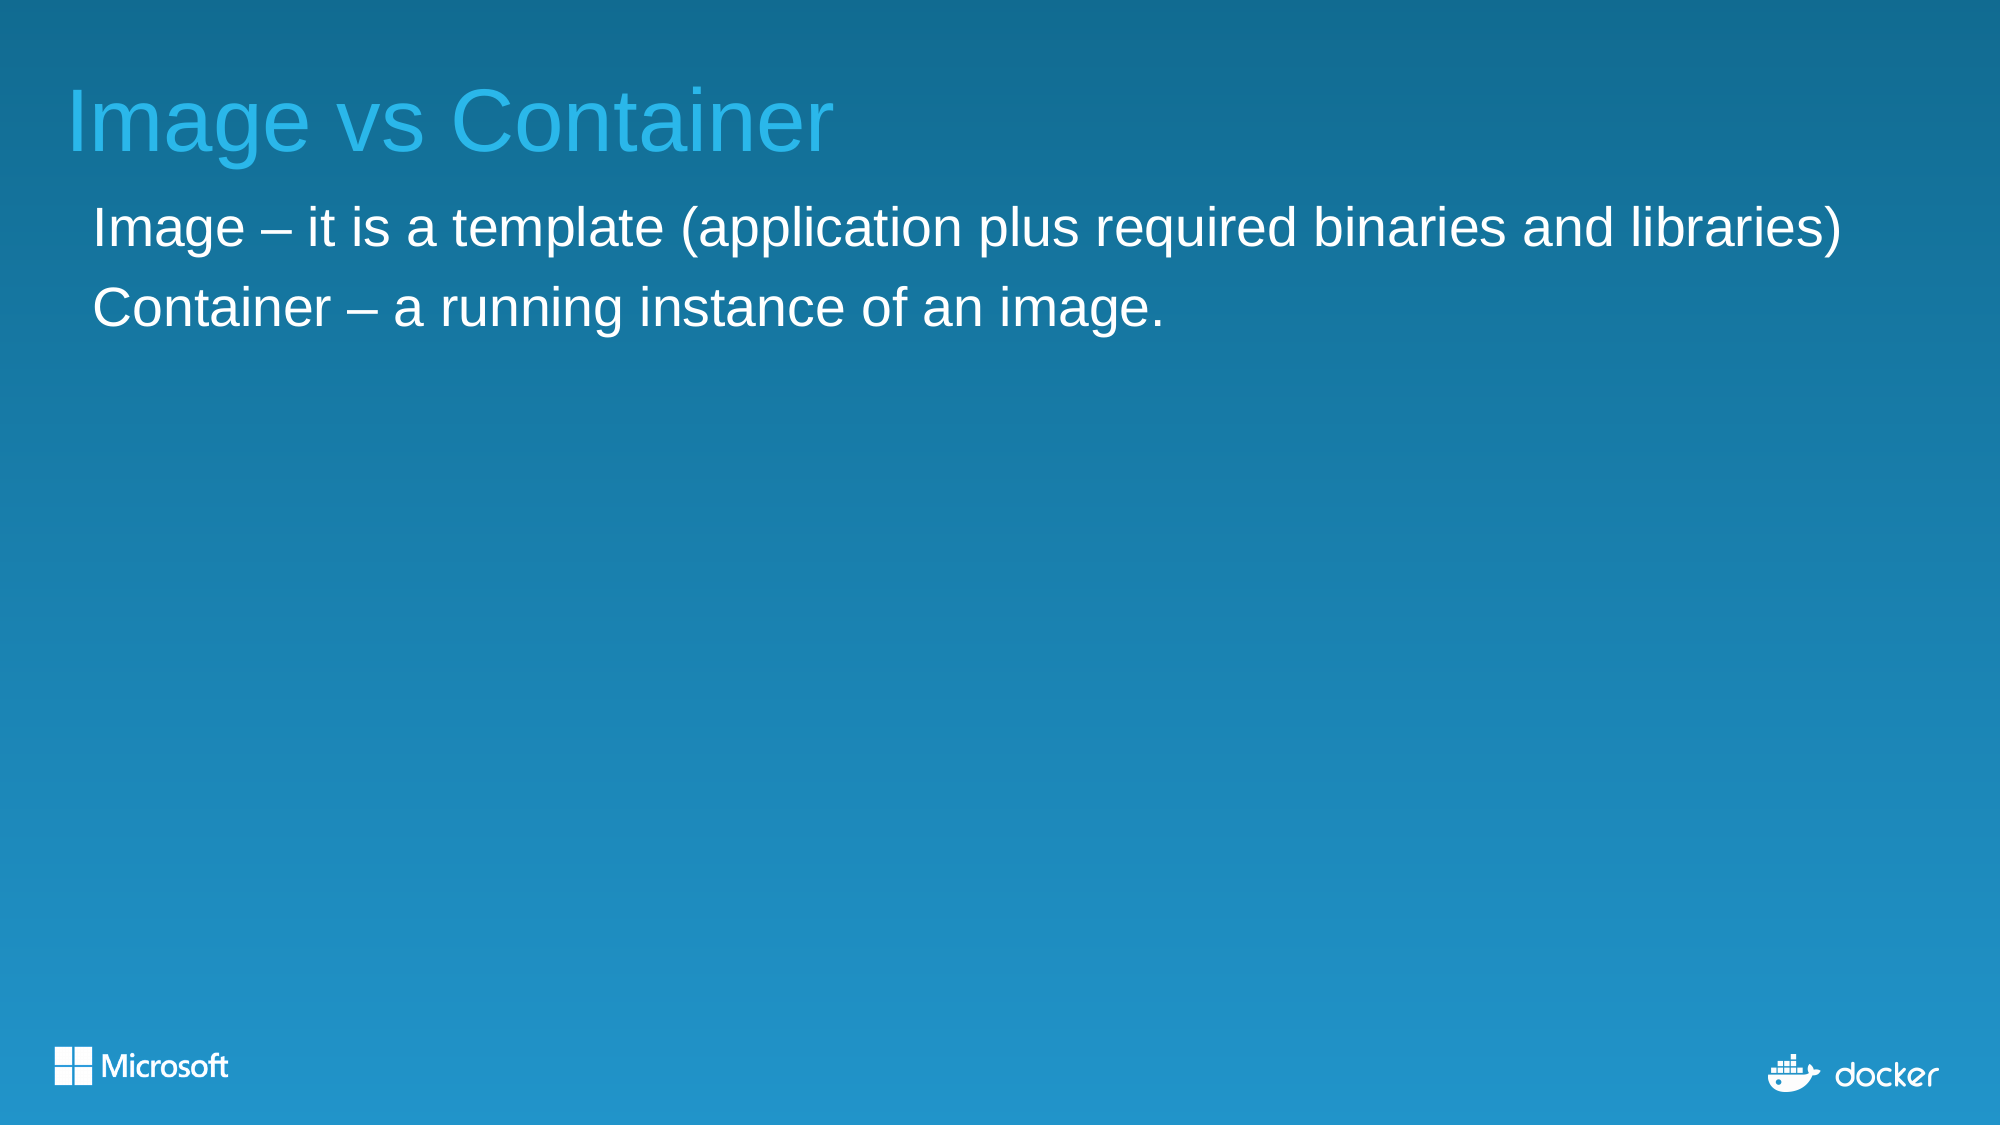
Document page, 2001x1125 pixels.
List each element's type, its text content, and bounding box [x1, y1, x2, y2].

picture [50, 1042, 232, 1096]
list Image – it is a template (application plus required binaries and libraries) Container – a running instance of an image. [50, 183, 1950, 1014]
picture [1768, 1054, 1939, 1092]
title Image vs Container [50, 59, 1950, 165]
